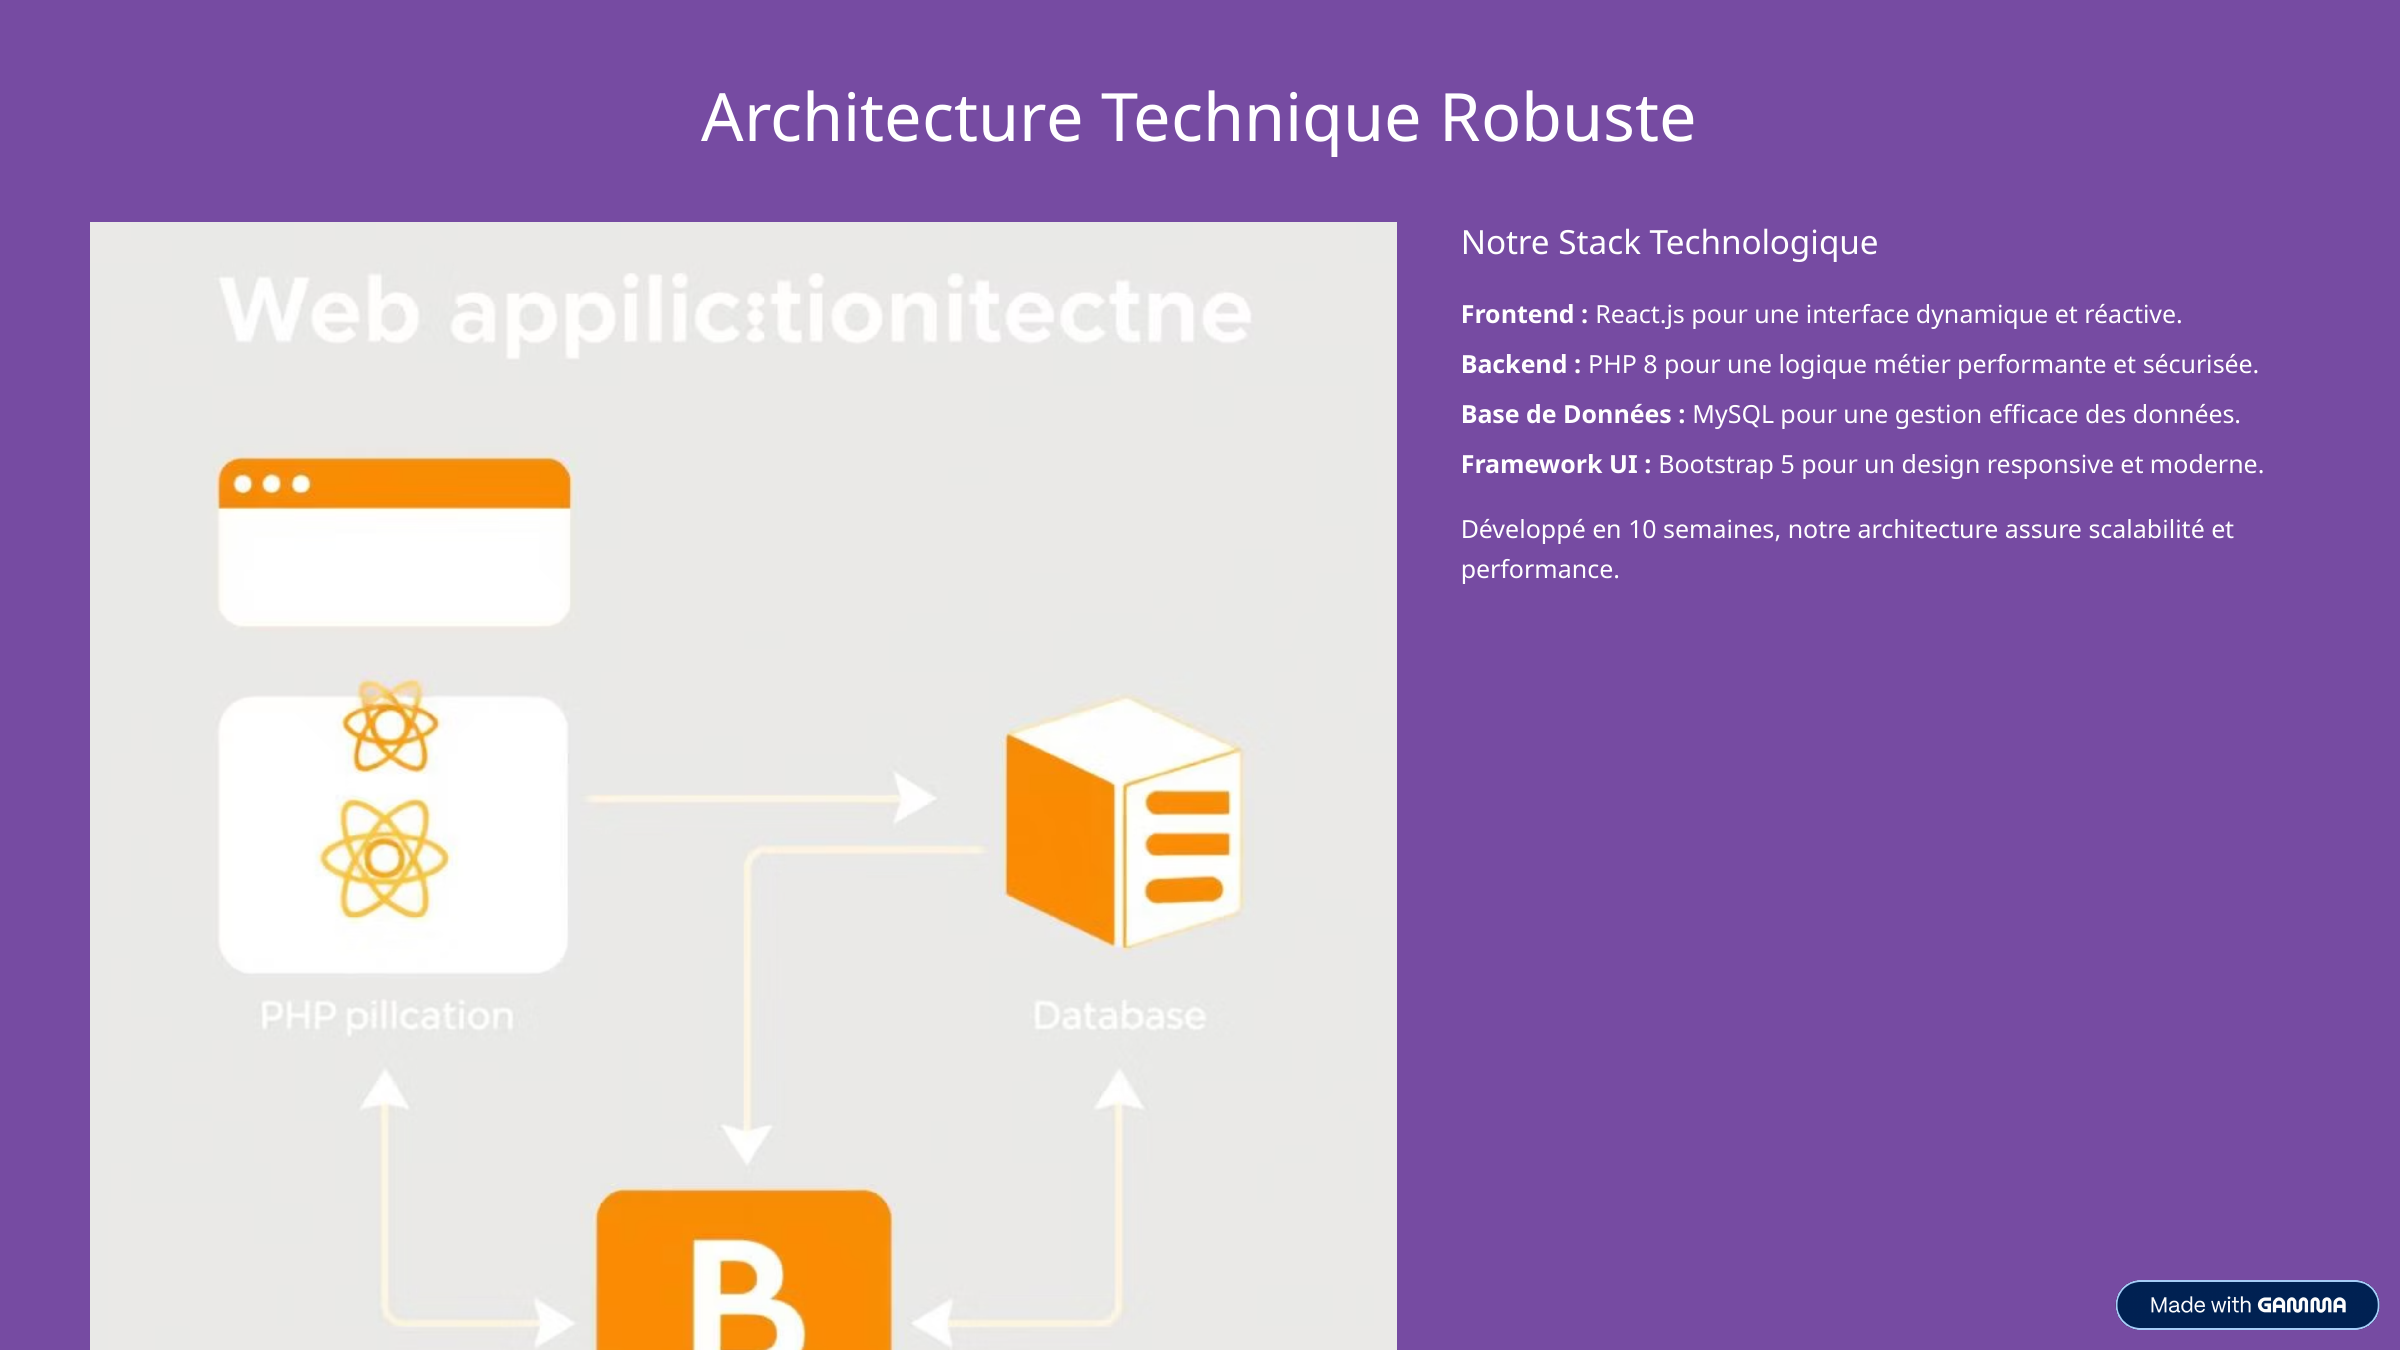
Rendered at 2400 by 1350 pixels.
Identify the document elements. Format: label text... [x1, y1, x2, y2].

text_box Notre Stack Technologique [1460, 219, 1866, 262]
text_box Développé en 10 semaines, notre architecture assure scalabilité et performance. [1460, 502, 2312, 585]
text_box Backend : PHP 8 pour une logique métier performante et sécurisée. [1460, 337, 2312, 379]
text_box Frontend : React.js pour une interface dynamique et réactive. [1460, 287, 2312, 329]
text_box Base de Données : MySQL pour une gestion efficace des données. [1460, 387, 2312, 430]
text_box Architecture Technique Robuste [716, 70, 1684, 156]
picture [90, 222, 1397, 1350]
text_box Framework UI : Bootstrap 5 pour un design responsive et moderne. [1460, 438, 2312, 480]
picture [2106, 1271, 2389, 1339]
